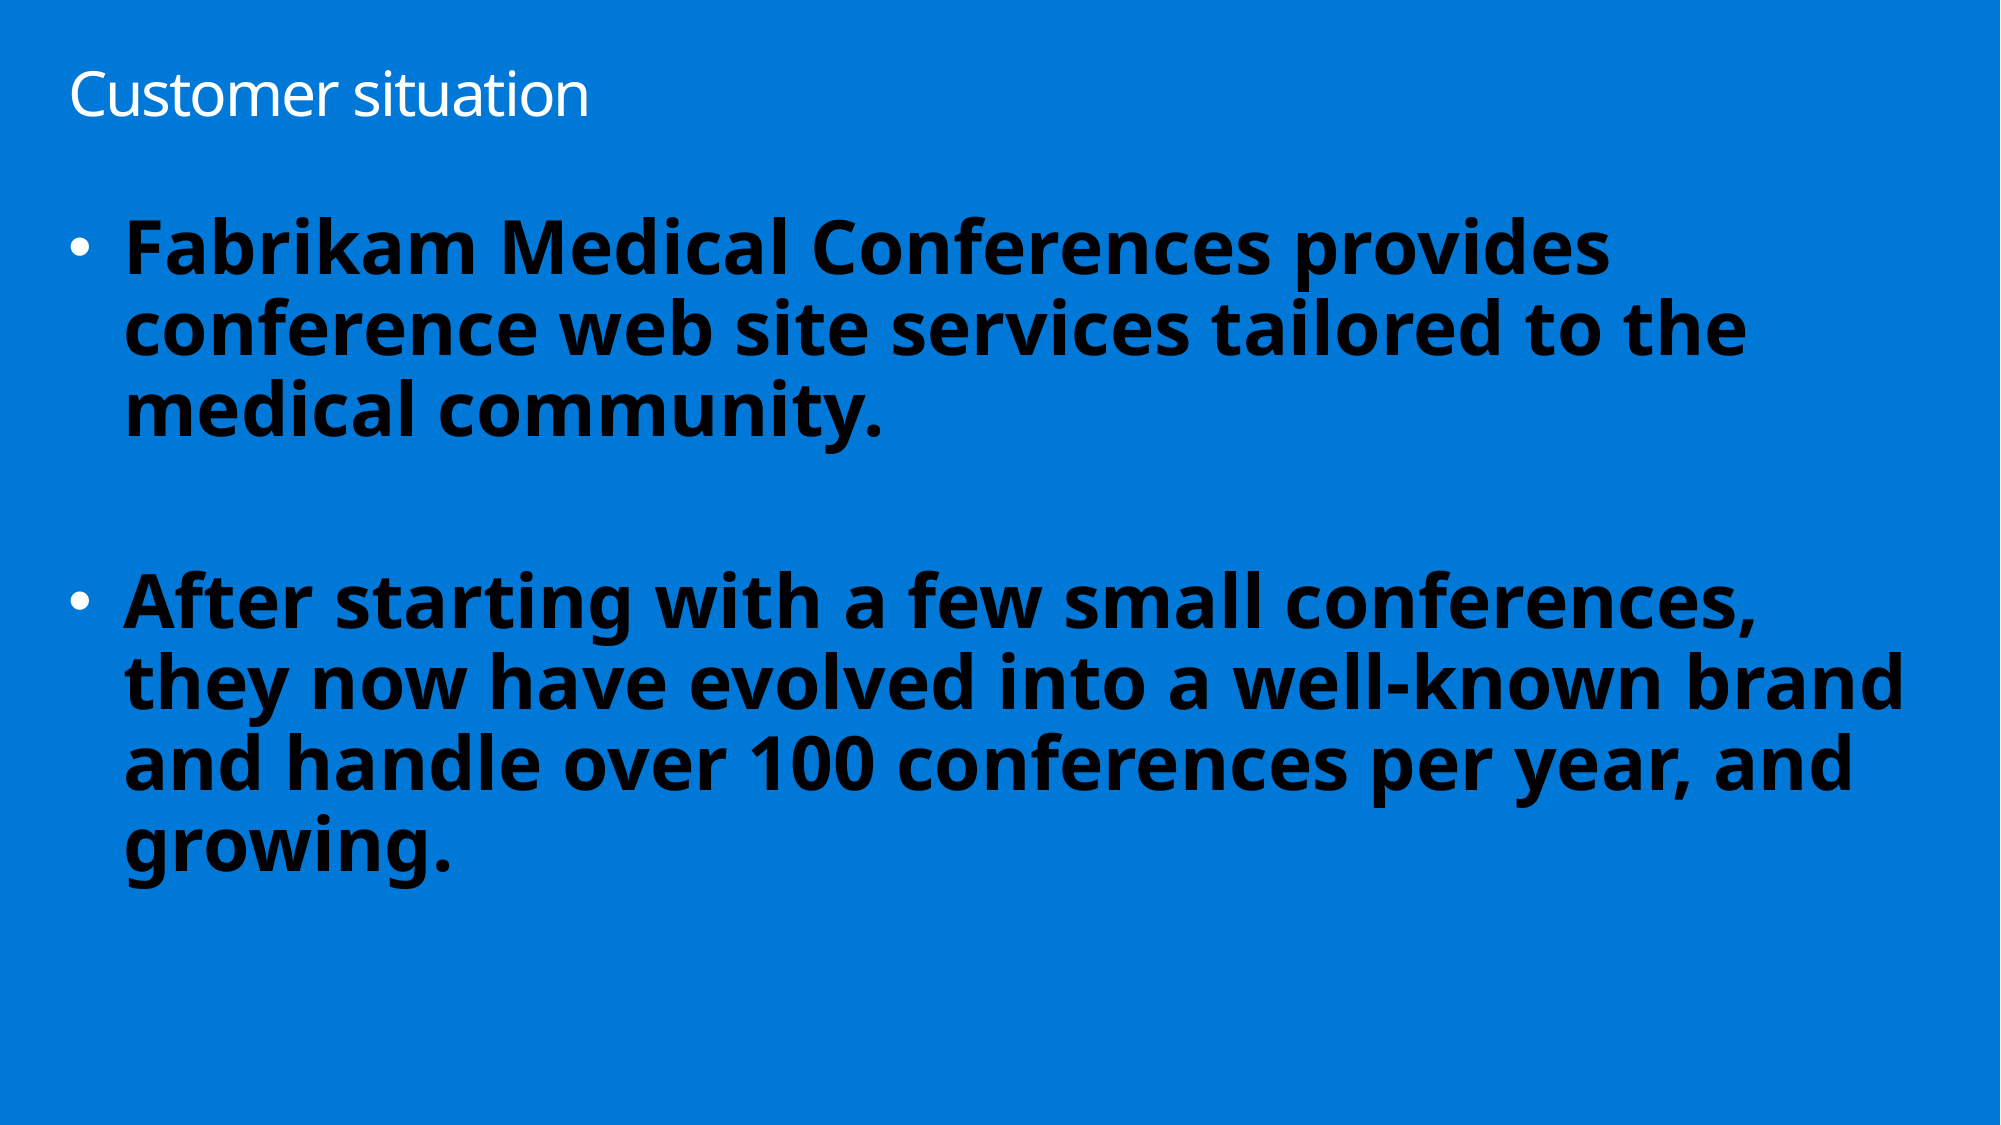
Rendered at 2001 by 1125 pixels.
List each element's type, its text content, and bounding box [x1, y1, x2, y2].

list Fabrikam Medical Conferences provides conference web site services tailored to the medical community. After starting with a few small conferences, they now have evolved into a well-known brand and handle over 100 conferences per year, and growing. [44, 196, 1956, 948]
title Customer situation [44, 47, 1957, 196]
